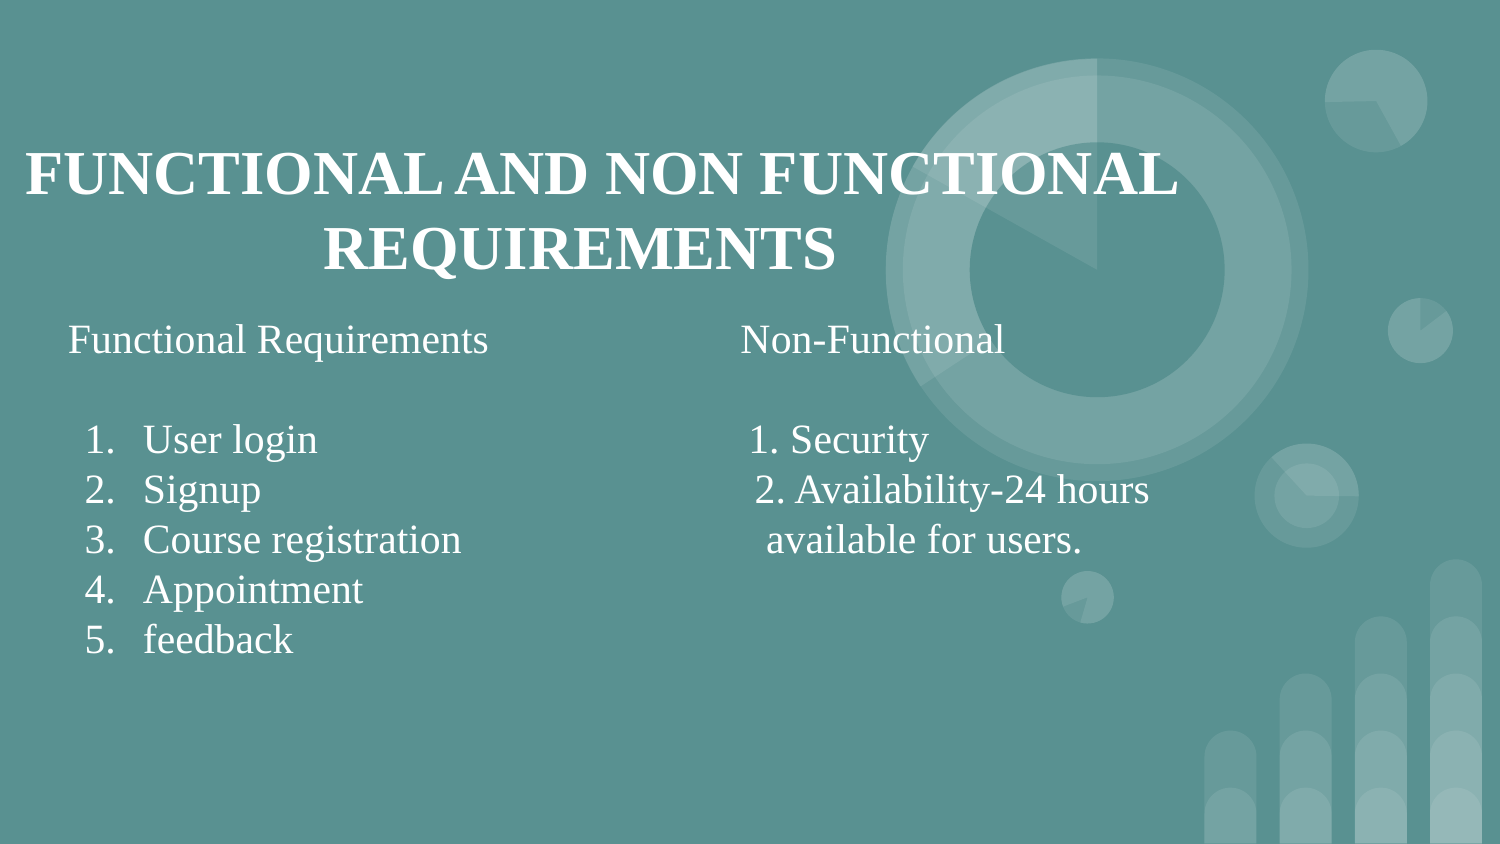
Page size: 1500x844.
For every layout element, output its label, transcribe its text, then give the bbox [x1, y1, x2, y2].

title FUNCTIONAL AND NON FUNCTIONAL REQUIREMENTS [10, 53, 1448, 361]
subtitle Functional Requirements Non-Functional User login 1. Security Signup 2. Availability-24 hours Course registration available for users. Appointment feedback [52, 296, 1233, 704]
